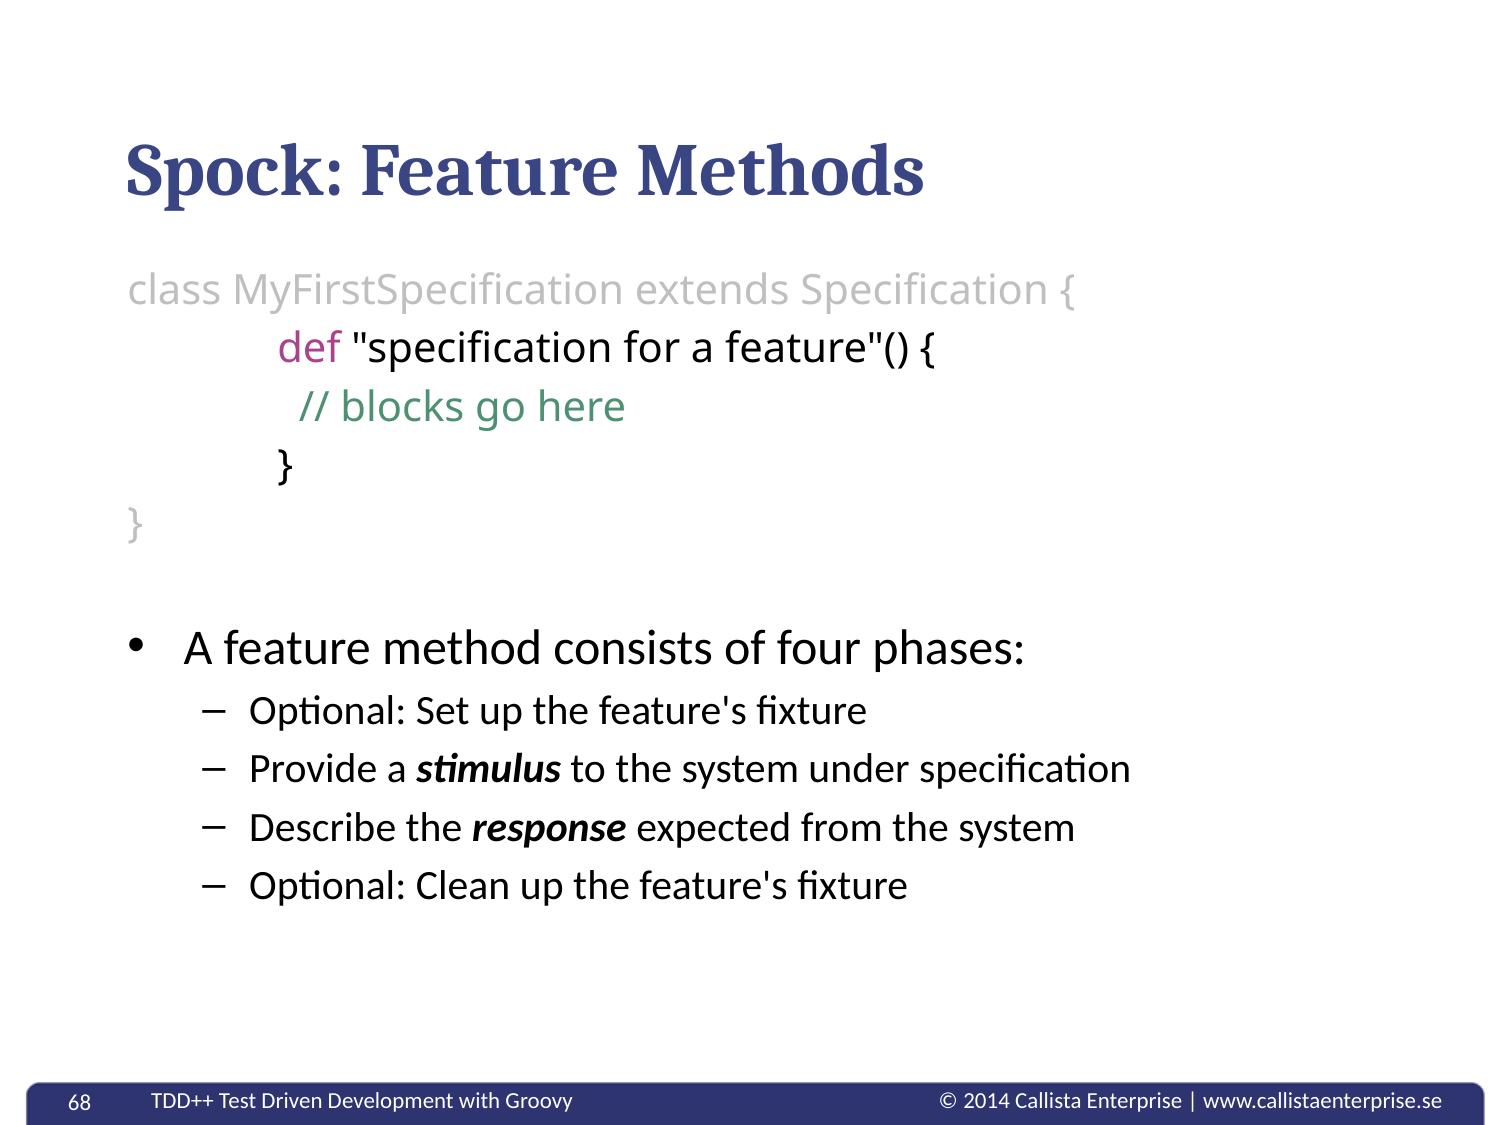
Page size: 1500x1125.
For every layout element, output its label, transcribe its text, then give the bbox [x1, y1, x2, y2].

list class MyFirstSpecification extends Specification { def "specification for a feature"() { // blocks go here } } A feature method consists of four phases: Optional: Set up the feature's fixture Provide a stimulus to the system under specification Describe the response expected from the system Optional: Clean up the feature's fixture [112, 255, 1412, 1024]
title Spock: Feature Methods [112, 93, 1388, 219]
picture [0, 0, 1500, 1125]
